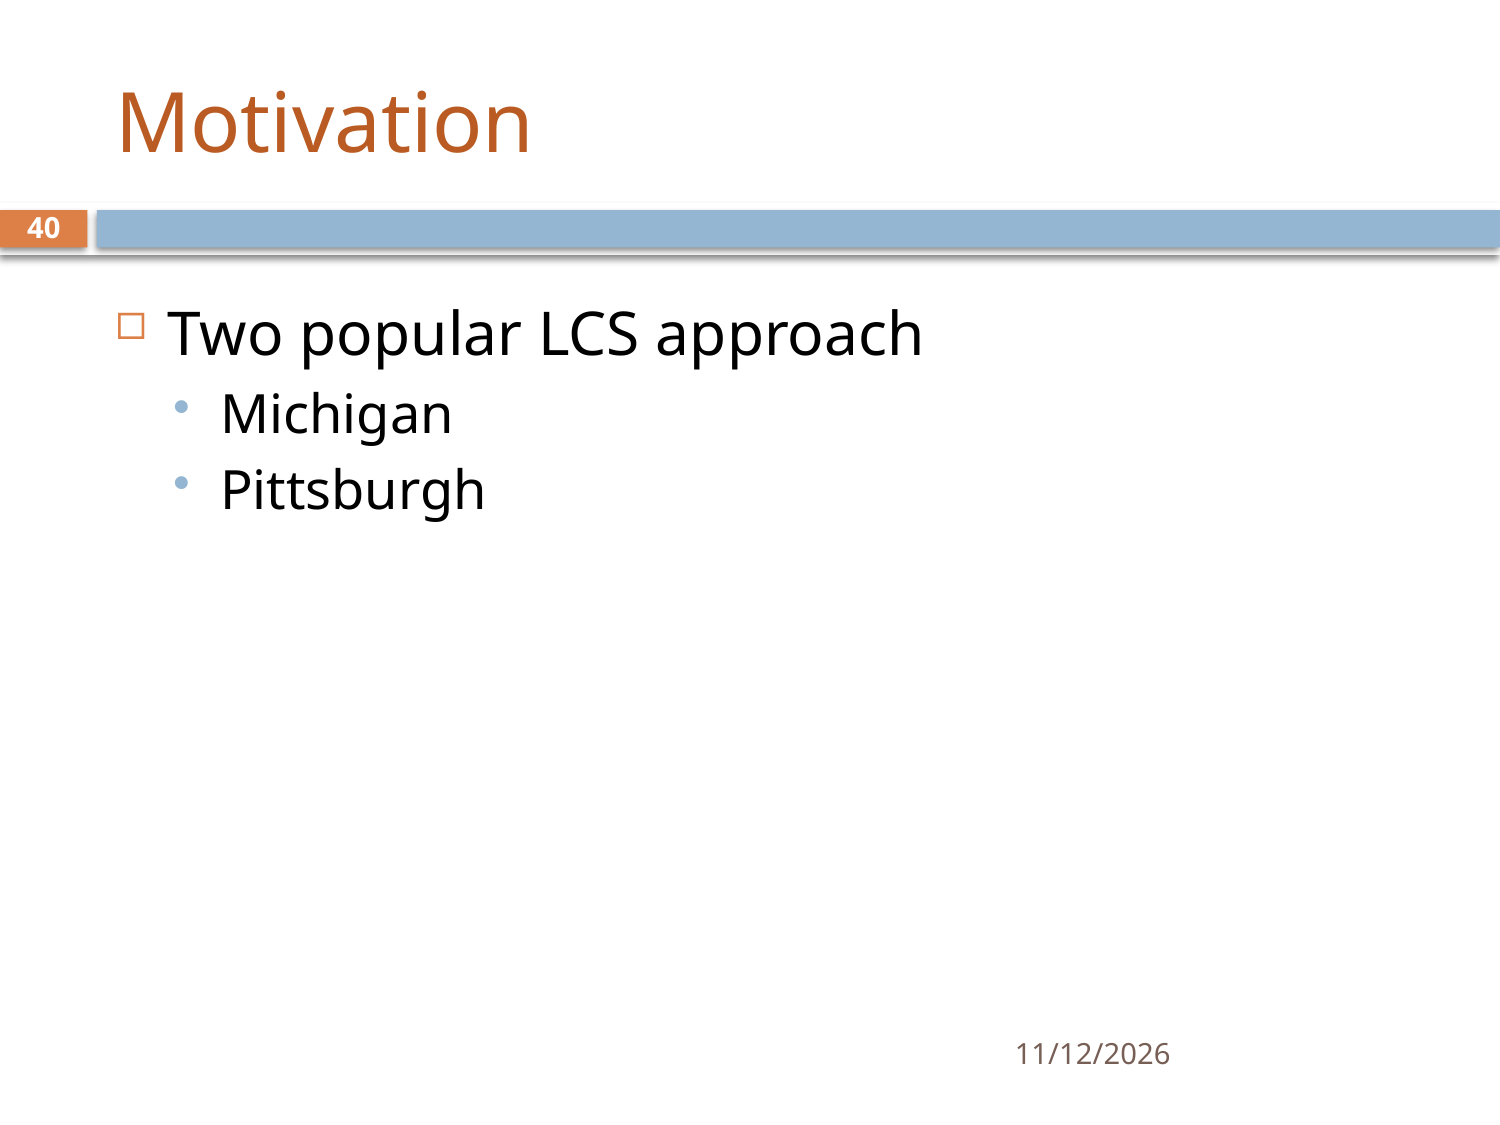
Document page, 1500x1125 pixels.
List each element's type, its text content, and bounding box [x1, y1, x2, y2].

title Motivation [100, 37, 1438, 200]
list Two popular LCS approach Michigan Pittsburgh [100, 287, 1438, 1063]
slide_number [999, 1025, 1438, 1085]
slide_number 40 [0, 208, 88, 249]
